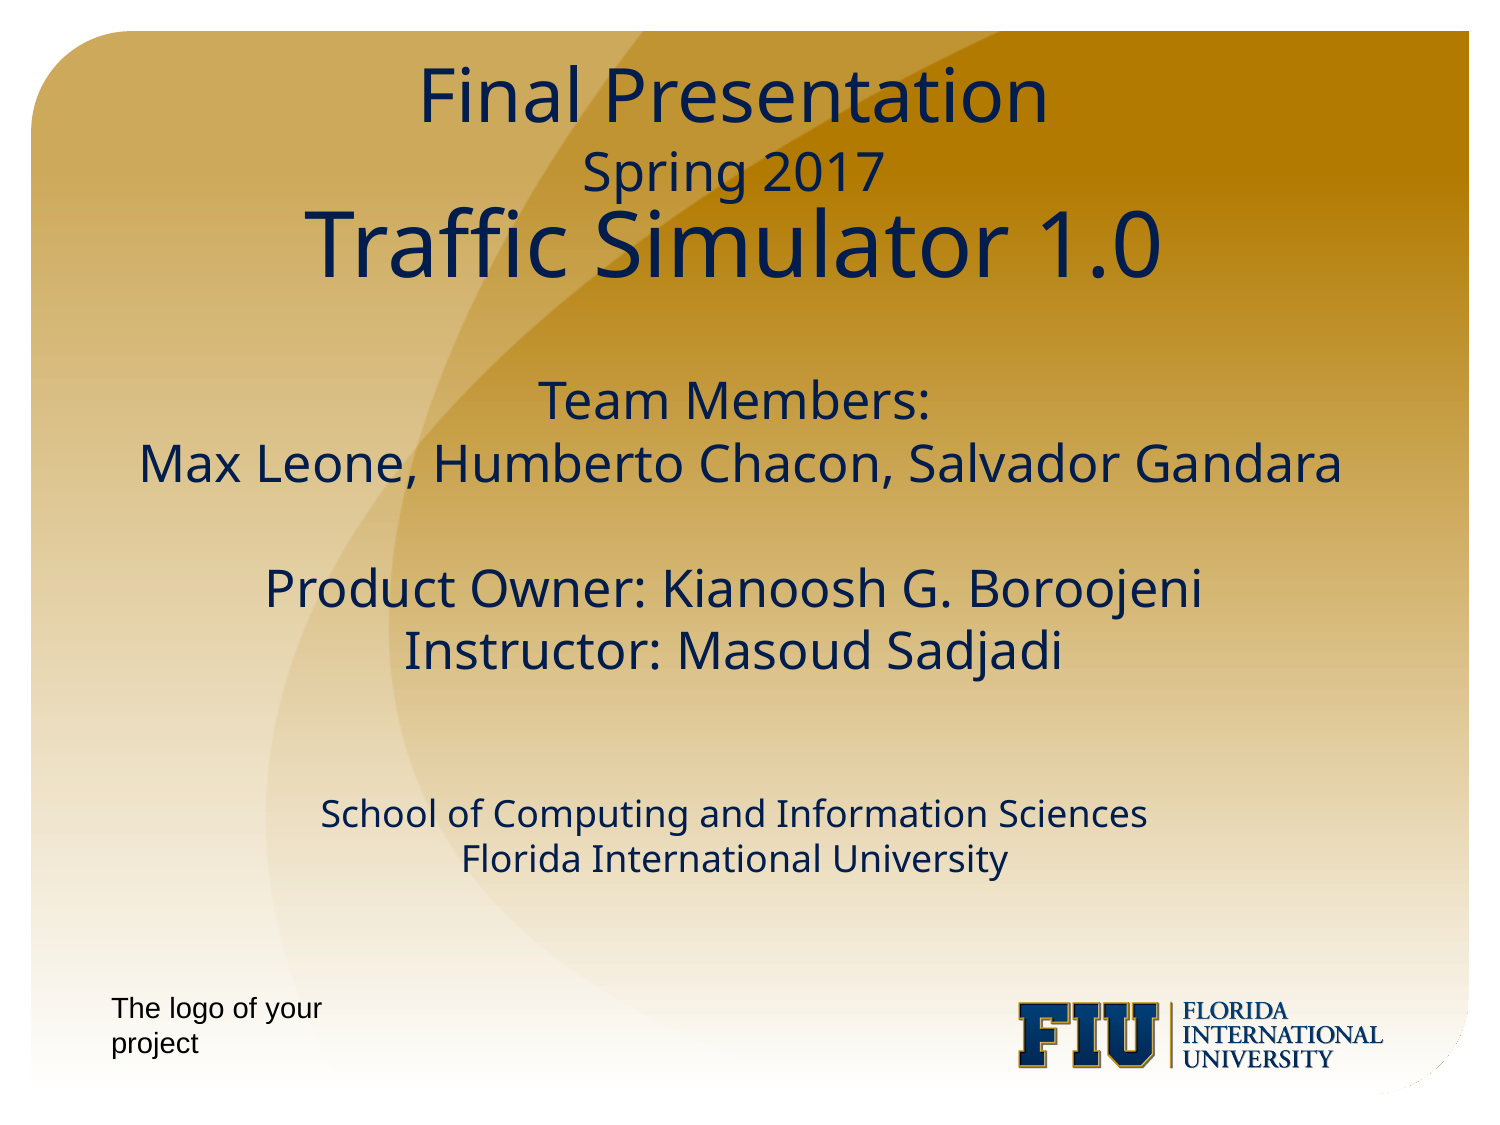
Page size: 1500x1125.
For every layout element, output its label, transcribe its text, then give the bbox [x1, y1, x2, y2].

title Traffic Simulator 1.0 Team Members: Max Leone, Humberto Chacon, Salvador Gandara Product Owner: Kianoosh G. Boroojeni Instructor: Masoud Sadjadi School of Computing and Information Sciences Florida International University [22, 247, 1448, 888]
text_box Final Presentation Spring 2017 [22, 91, 1448, 210]
subtitle [37, 925, 1463, 1125]
picture [26, 30, 1474, 1095]
text_box The logo of your project [96, 974, 351, 1077]
